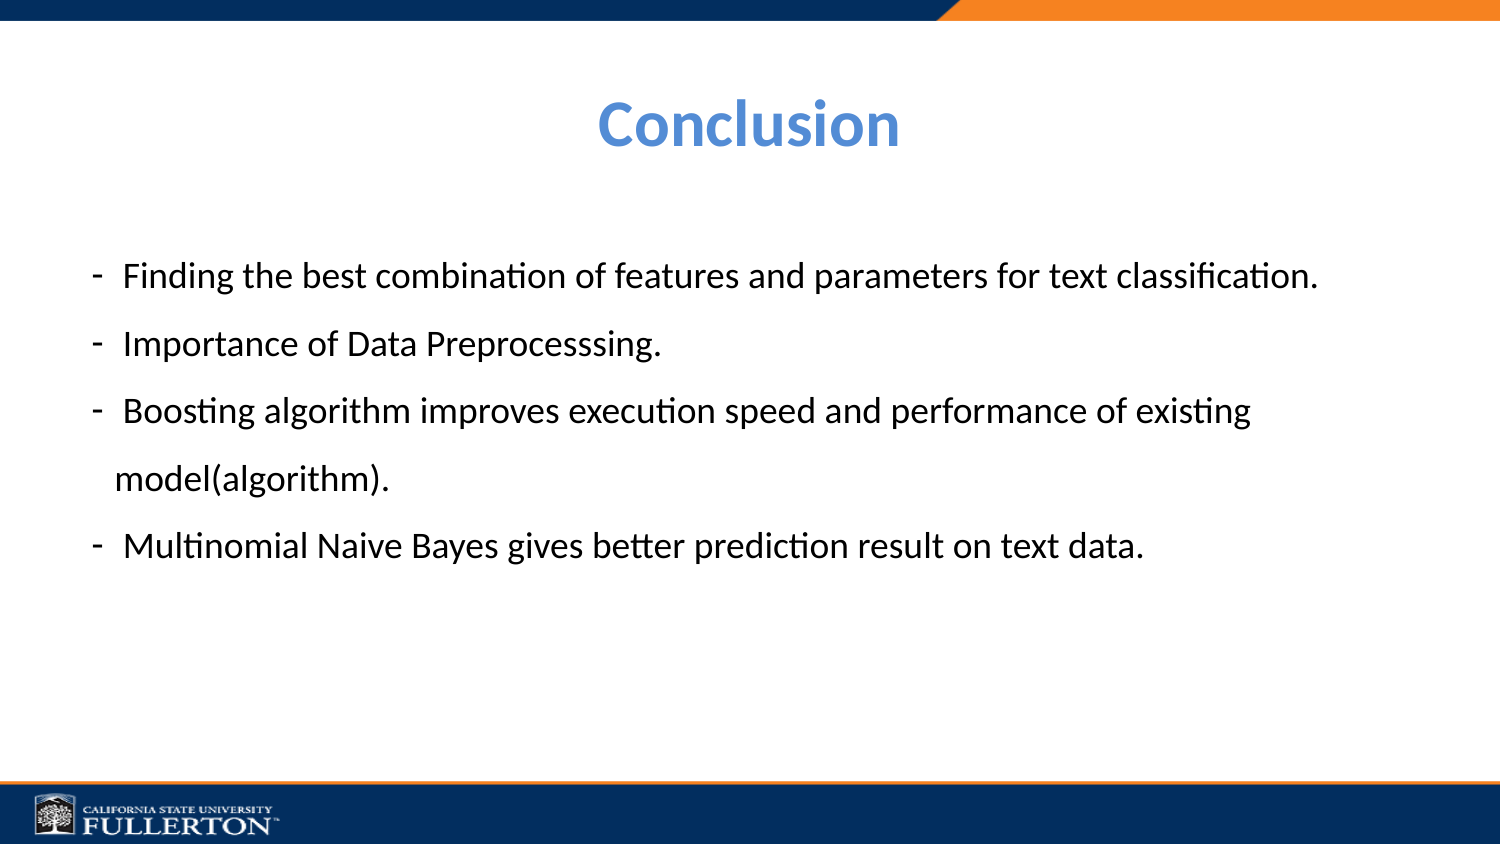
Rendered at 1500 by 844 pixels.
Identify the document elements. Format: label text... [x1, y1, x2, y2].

title Conclusion [51, 72, 1449, 167]
picture [0, 0, 1500, 844]
list Finding the best combination of features and parameters for text classification. Importance of Data Preprocesssing. Boosting algorithm improves execution speed and performance of existing model(algorithm). Multinomial Naive Bayes gives better prediction result on text data. [43, 213, 1441, 775]
